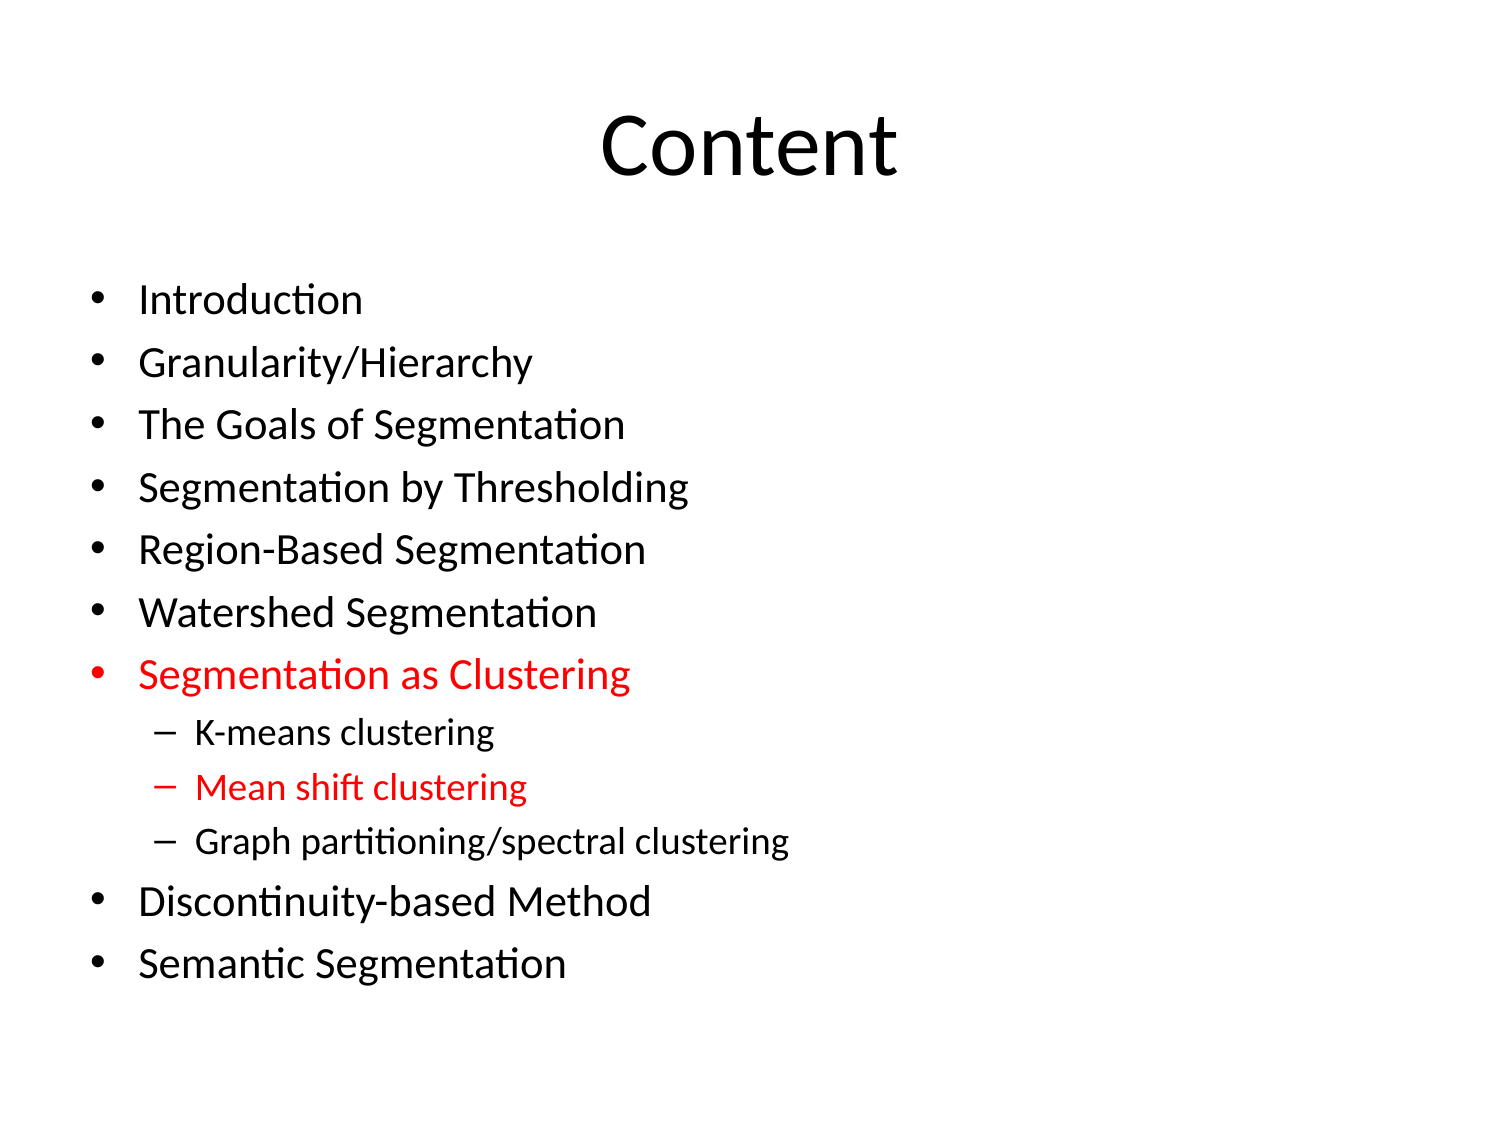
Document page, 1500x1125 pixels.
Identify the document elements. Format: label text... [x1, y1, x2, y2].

list Introduction Granularity/Hierarchy The Goals of Segmentation Segmentation by Thresholding Region-Based Segmentation Watershed Segmentation Segmentation as Clustering K-means clustering Mean shift clustering Graph partitioning/spectral clustering Discontinuity-based Method Semantic Segmentation [75, 262, 1425, 1005]
title Content [75, 45, 1425, 233]
